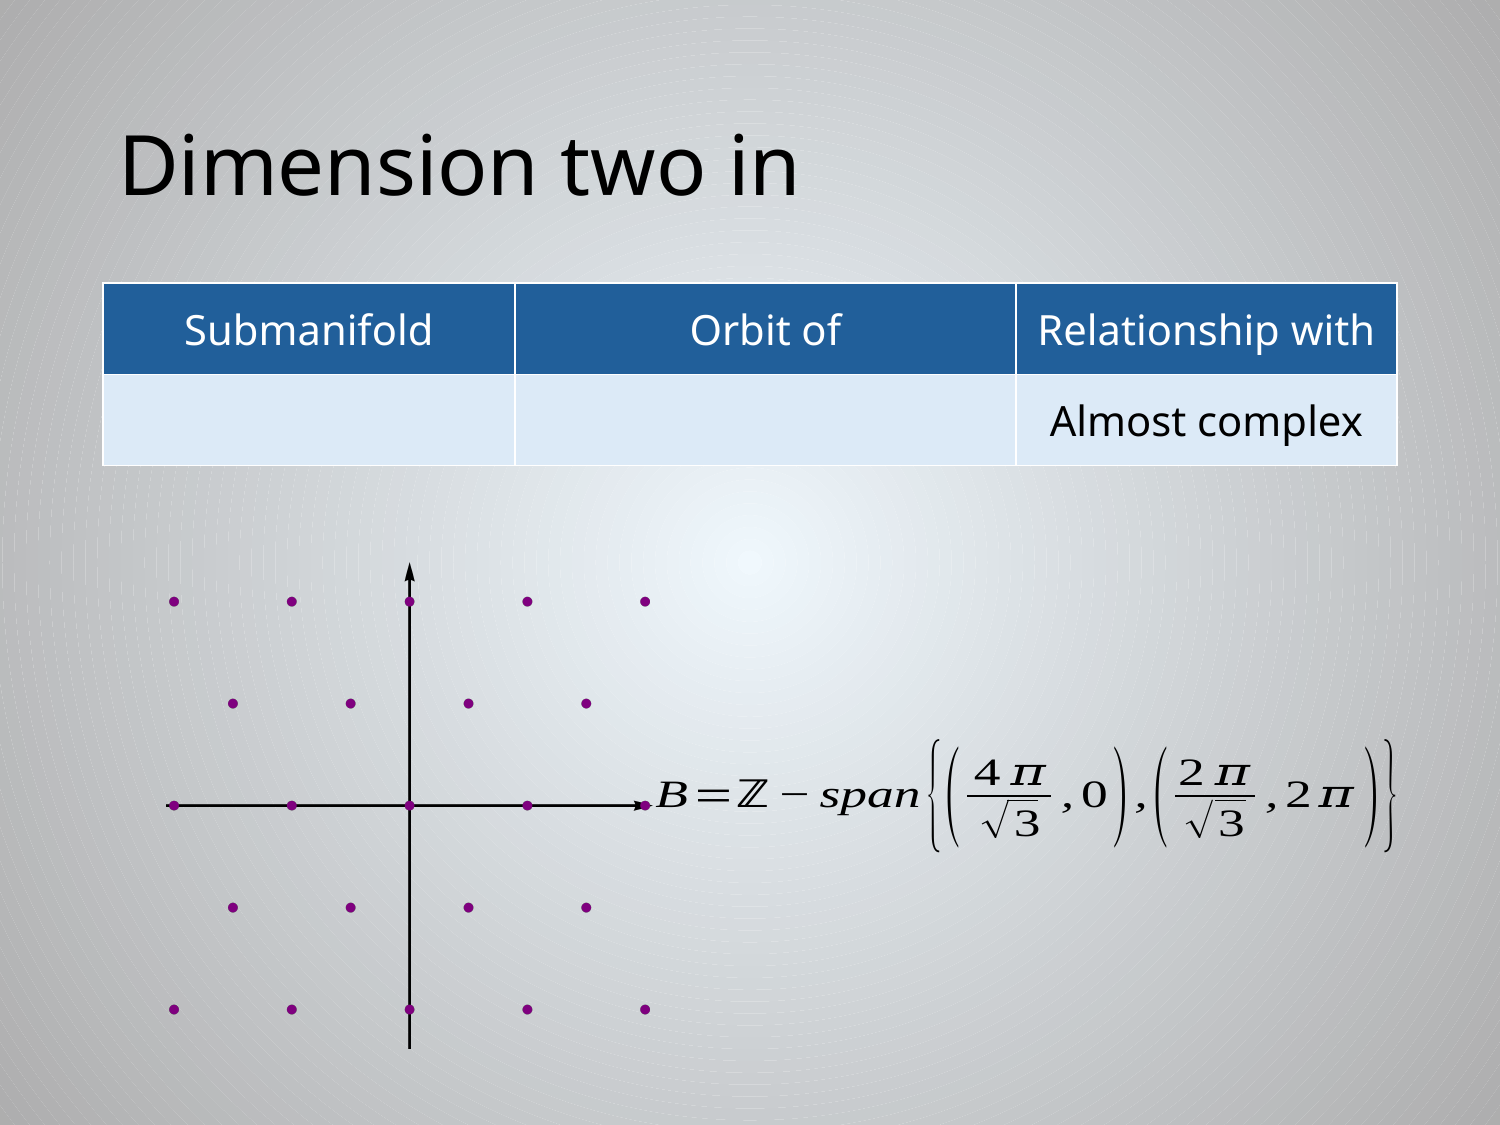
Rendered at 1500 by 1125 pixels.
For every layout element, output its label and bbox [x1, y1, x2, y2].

picture [165, 561, 653, 1049]
